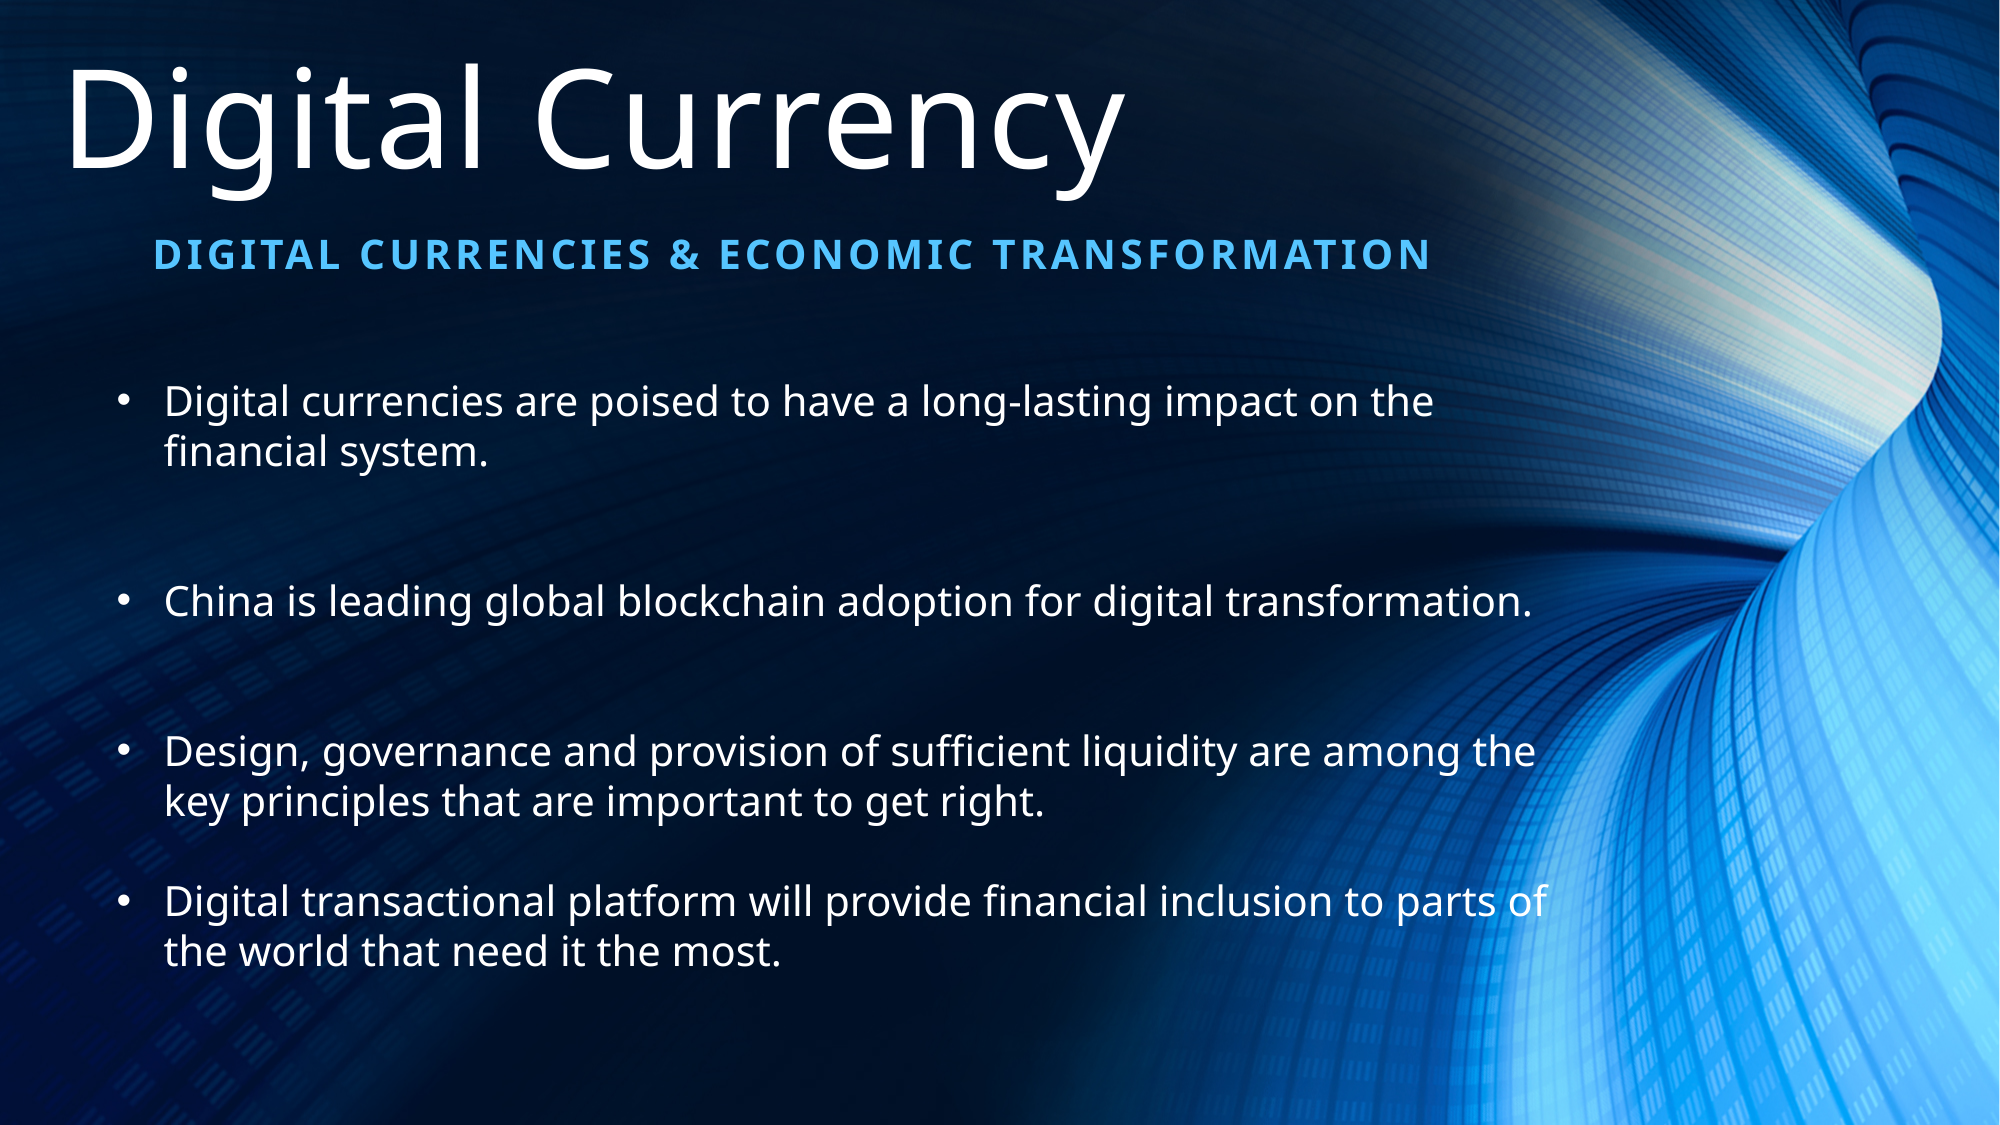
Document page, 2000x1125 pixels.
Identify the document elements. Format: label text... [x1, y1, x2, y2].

subtitle Digital Currencies & Economic Transformation [137, 226, 1461, 298]
picture [0, 0, 2000, 1125]
title Digital Currency [45, 25, 1396, 203]
text_box Digital currencies are poised to have a long-lasting impact on the financial system. China is leading global blockchain adoption for digital transformation. Design, governance and provision of sufficient liquidity are among the key principles that are important to get right. Digital transactional platform will provide financial inclusion to parts of the world that need it the most. [101, 322, 1565, 1118]
